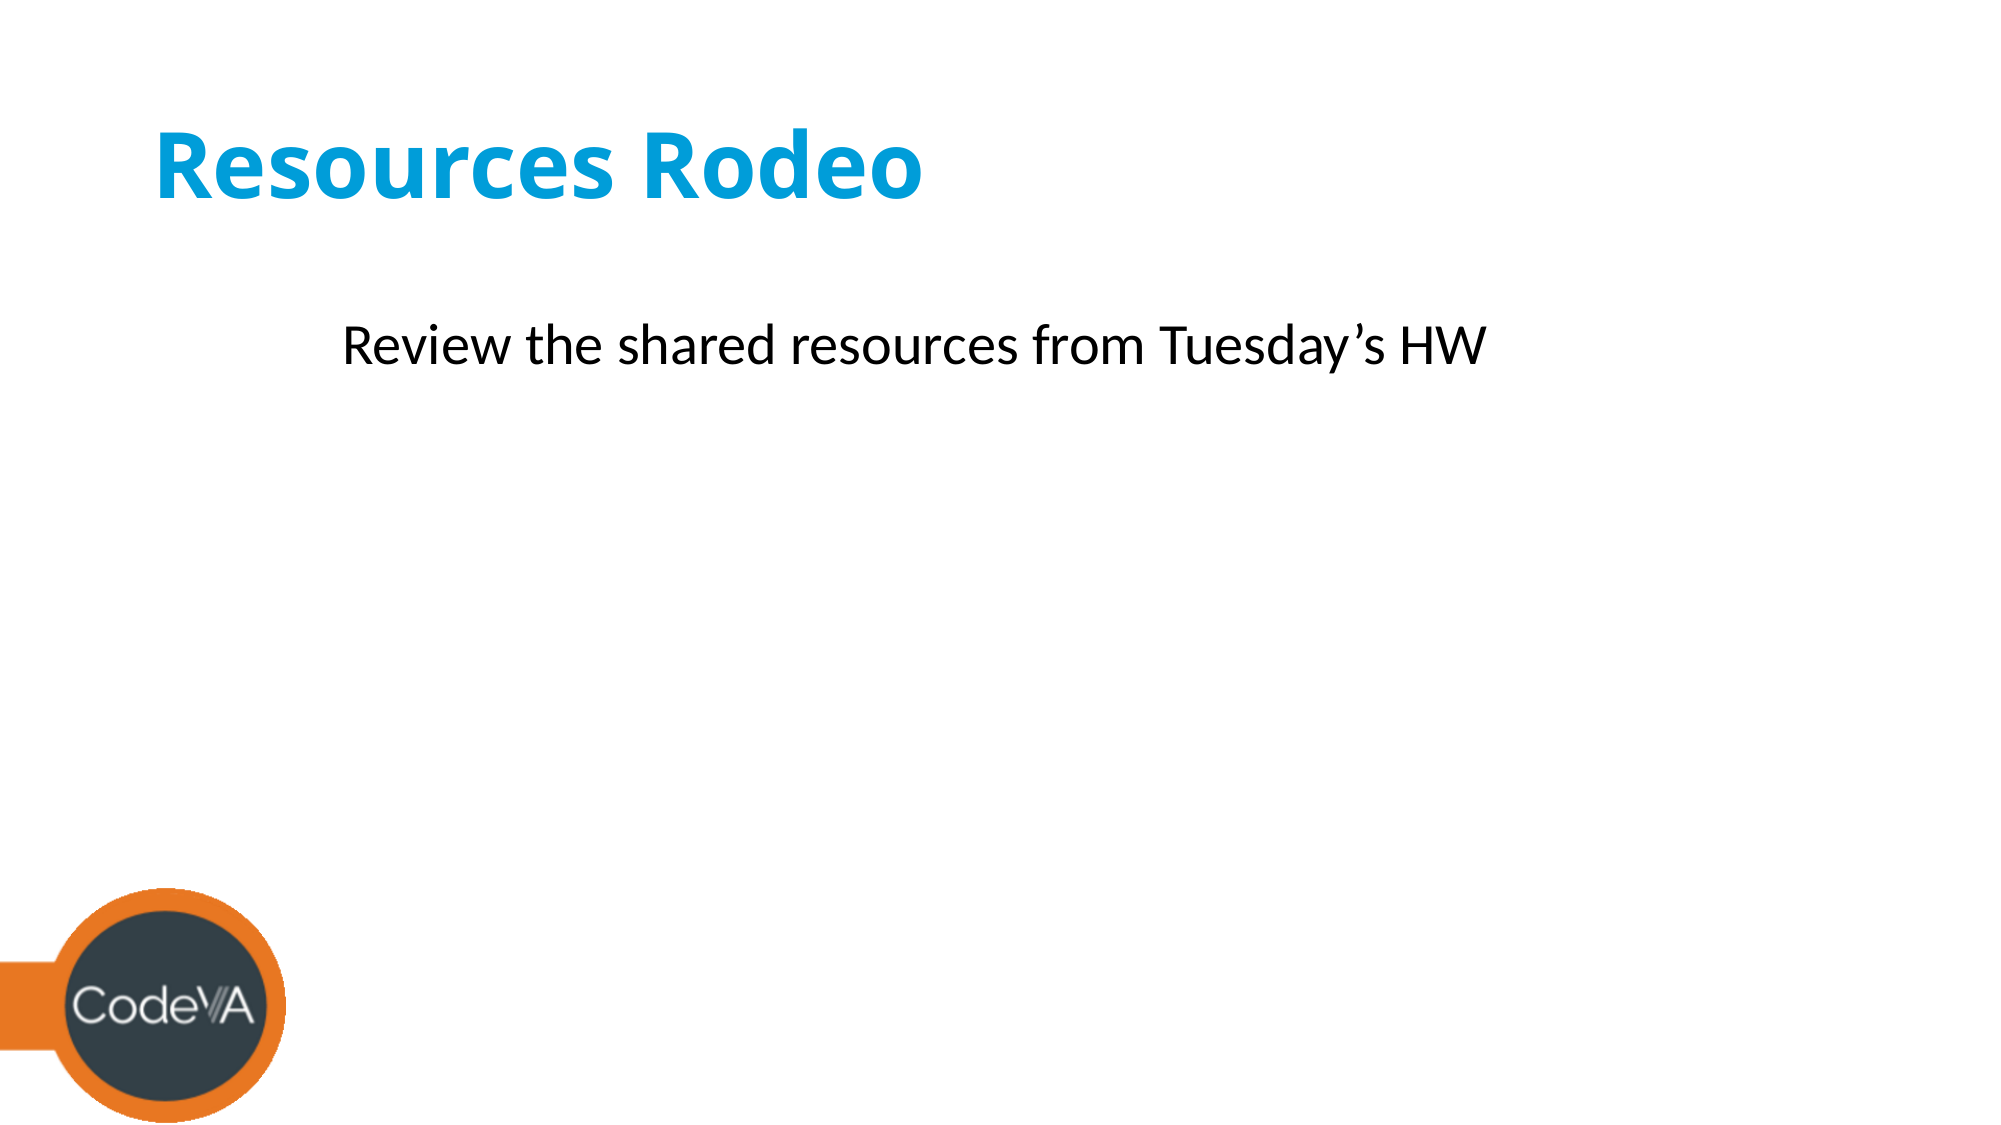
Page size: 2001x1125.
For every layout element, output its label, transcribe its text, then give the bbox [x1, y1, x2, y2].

picture [0, 885, 286, 1125]
list Review the shared resources from Tuesday’s HW [298, 299, 1863, 1014]
title Resources Rodeo [137, 59, 1863, 278]
